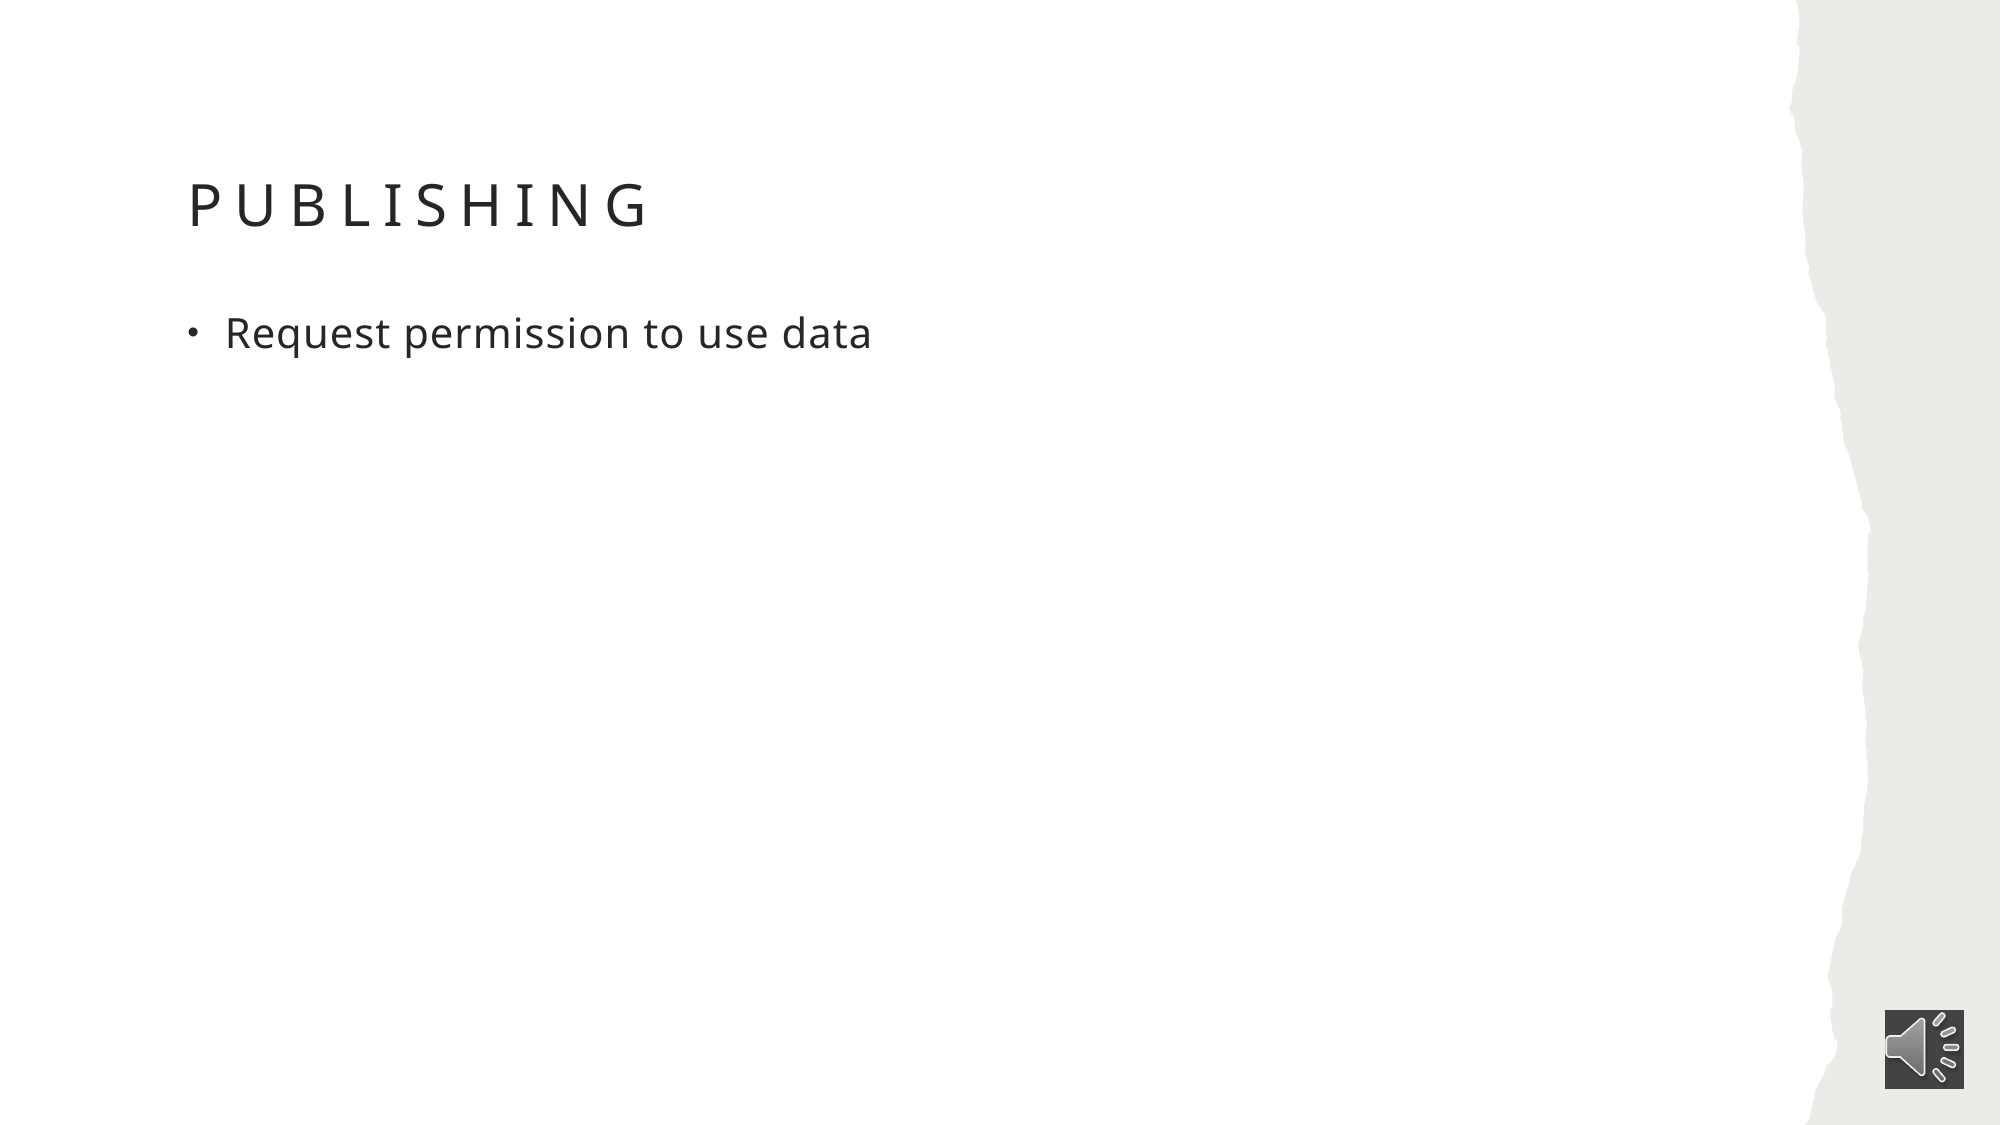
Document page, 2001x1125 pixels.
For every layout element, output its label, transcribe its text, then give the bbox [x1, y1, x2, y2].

list Request permission to use data [172, 299, 1782, 1026]
picture [1789, 0, 2000, 1125]
title Publishing [172, 99, 1782, 299]
